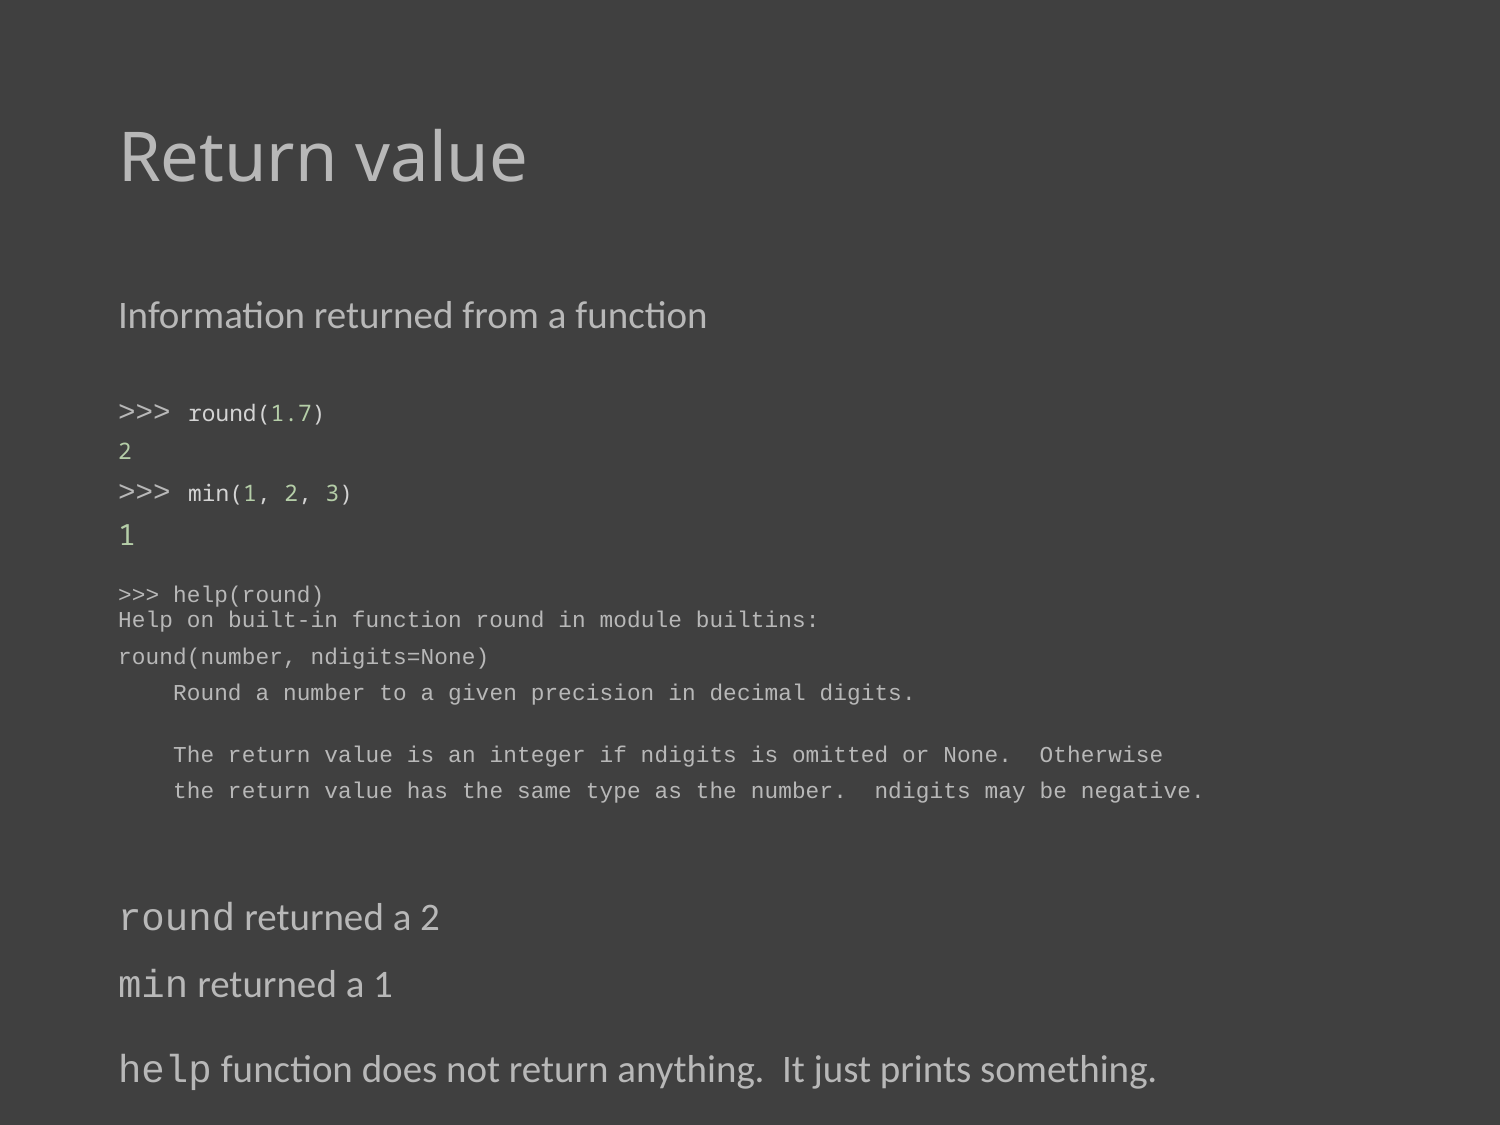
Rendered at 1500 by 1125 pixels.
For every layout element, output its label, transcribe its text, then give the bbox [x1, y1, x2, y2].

title Return value [103, 50, 1397, 268]
list Information returned from a function >>> round(1.7) 2 >>> min(1, 2, 3) 1 >>> help(round) Help on built-in function round in module builtins: round(number, ndigits=None) Round a number to a given precision in decimal digits. The return value is an integer if ndigits is omitted or None. Otherwise the return value has the same type as the number. ndigits may be negative. round returned a 2 min returned a 1 help function does not return anything. It just prints something. [103, 287, 1397, 1100]
